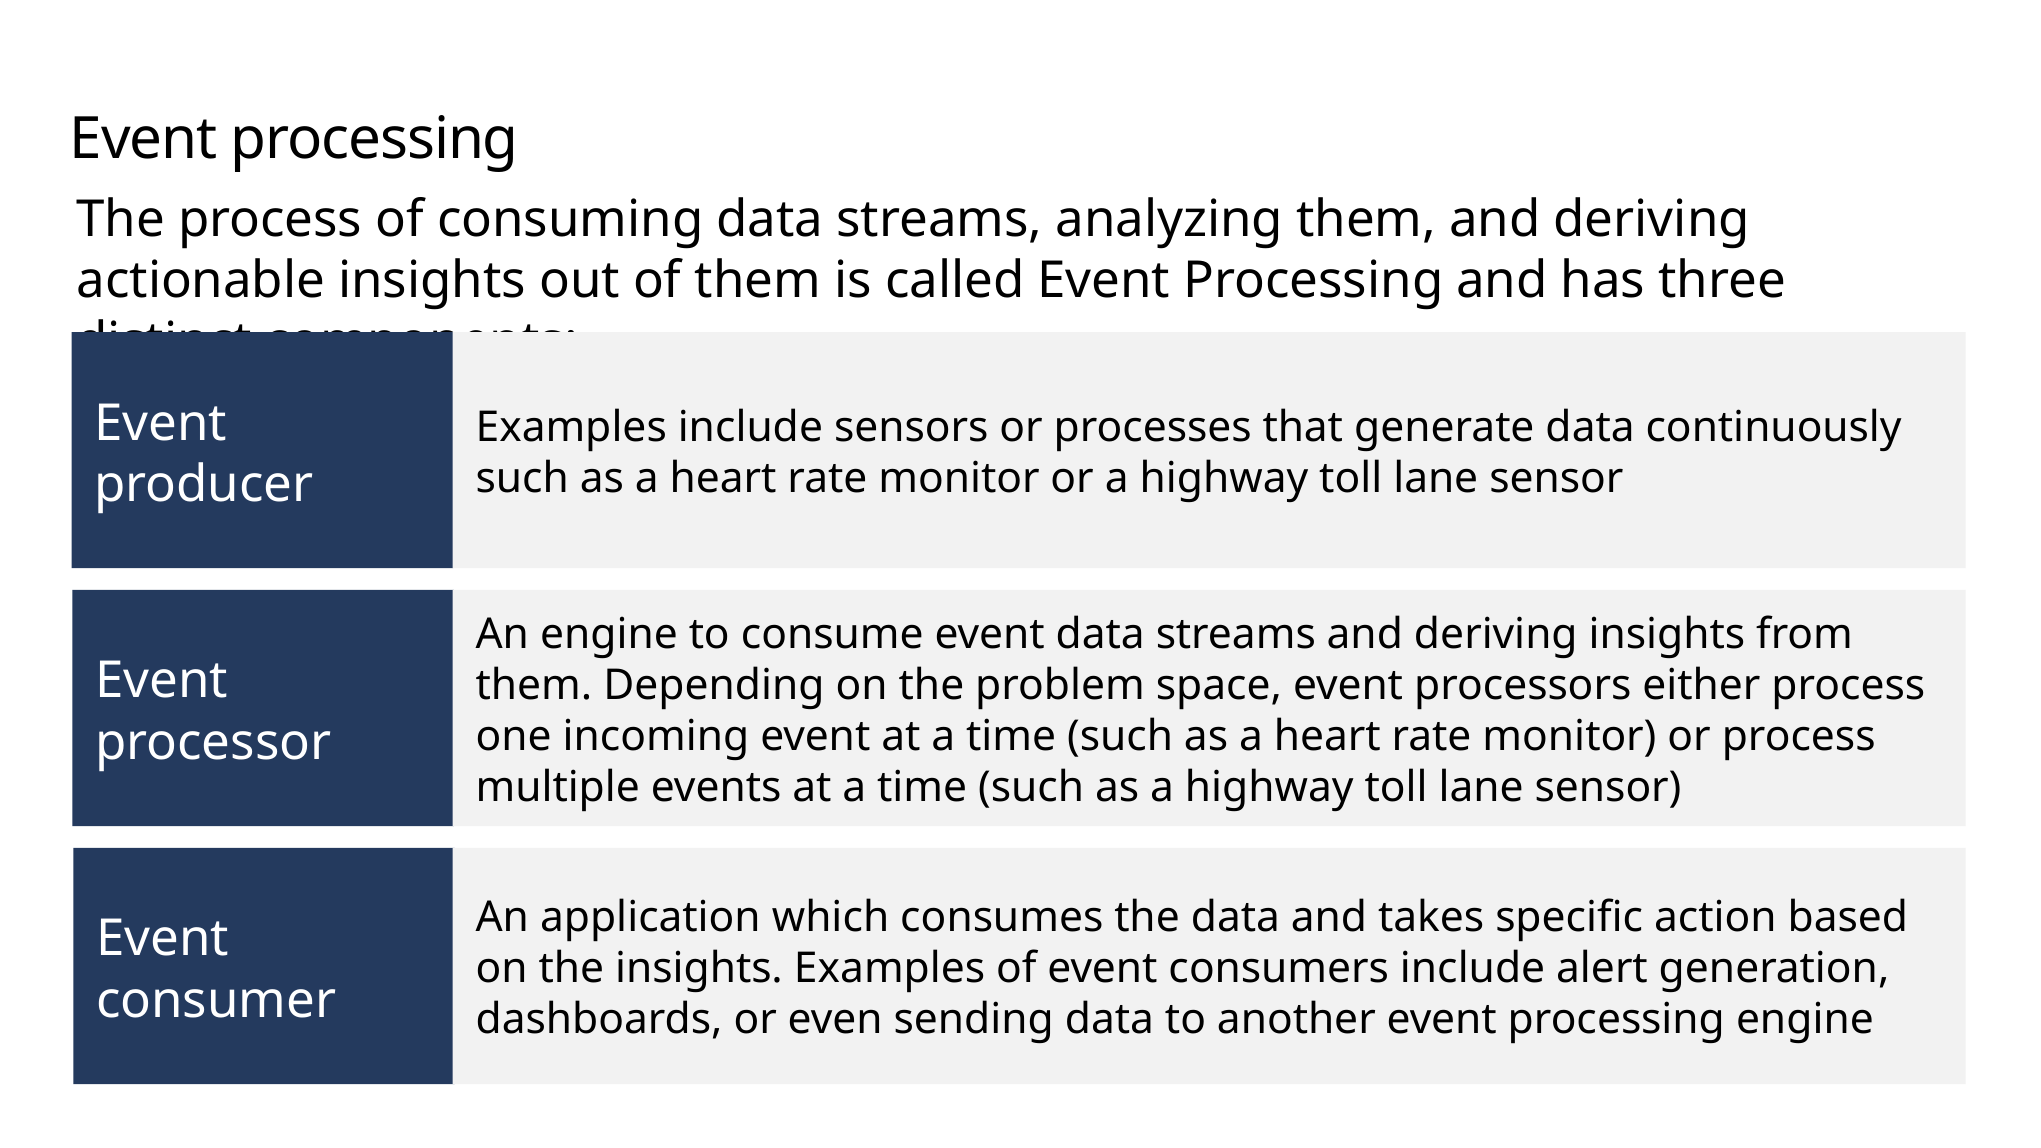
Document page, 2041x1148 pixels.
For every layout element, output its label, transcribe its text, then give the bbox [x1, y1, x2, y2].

text_box The process of consuming data streams, analyzing them, and deriving actionable insights out of them is called Event Processing and has three distinct components: [76, 185, 1977, 369]
title Event processing [70, 103, 1969, 172]
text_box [71, 331, 1967, 1085]
